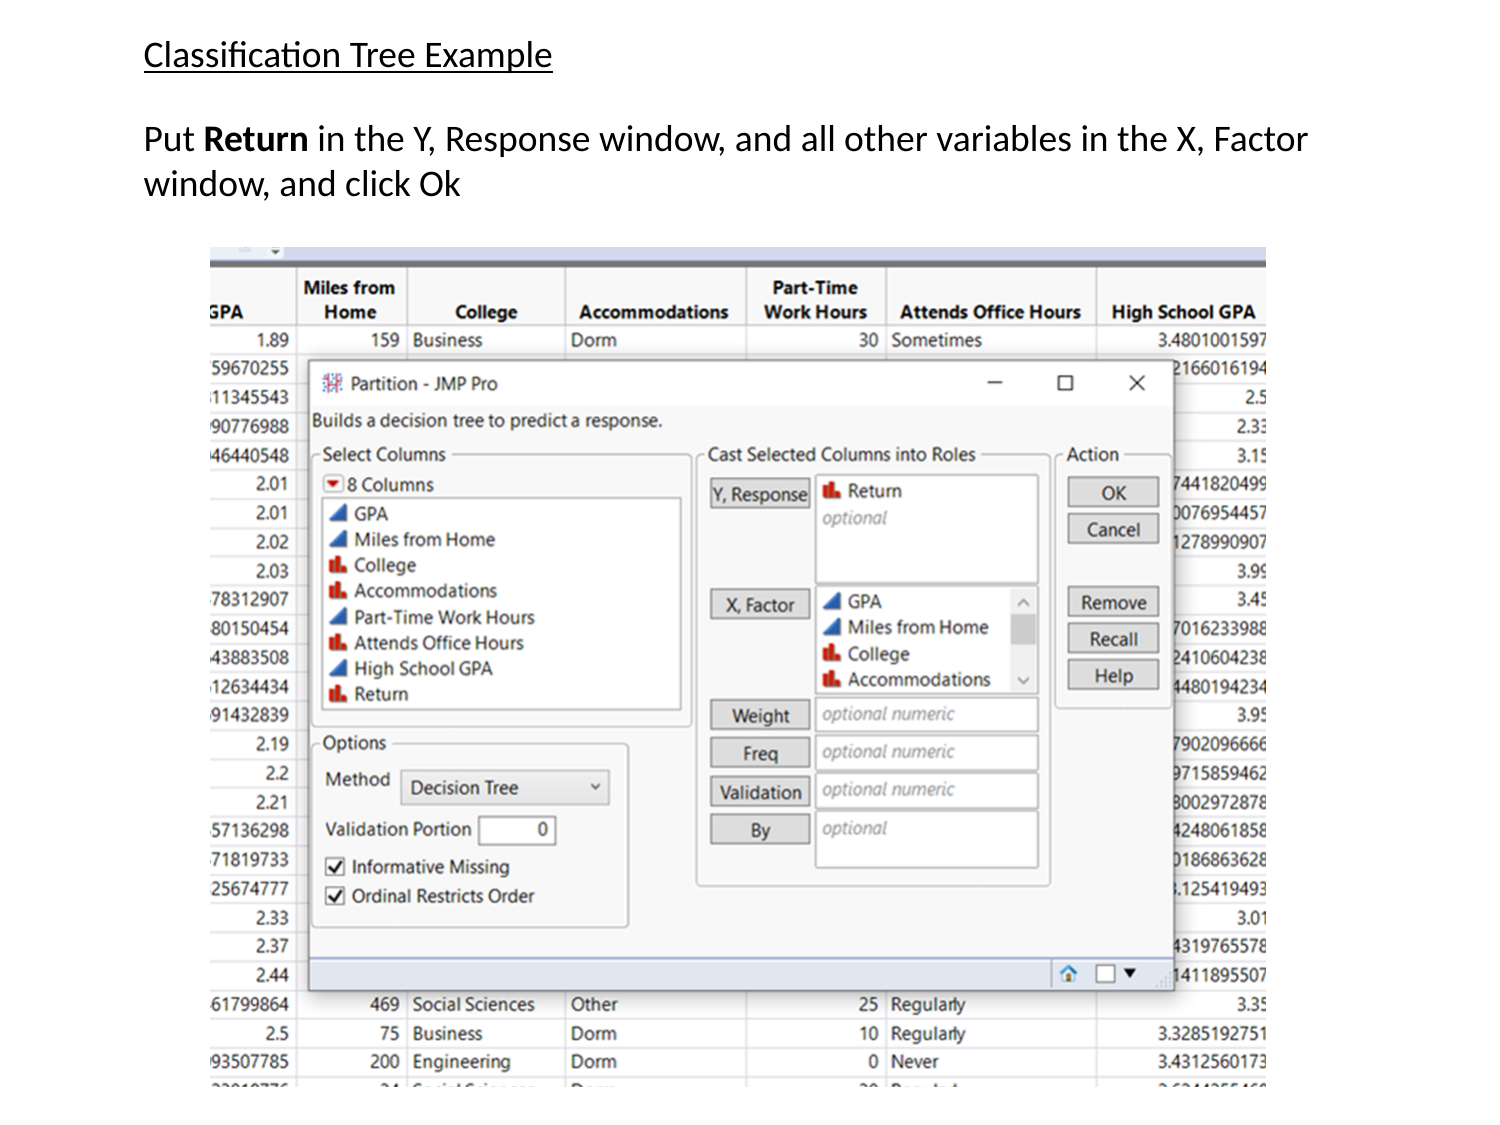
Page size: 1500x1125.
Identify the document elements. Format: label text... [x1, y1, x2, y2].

picture [210, 247, 1266, 1087]
text_box Put Return in the Y, Response window, and all other variables in the X, Factor window, and click Ok [128, 106, 1403, 212]
text_box Classification Tree Example [128, 23, 712, 83]
